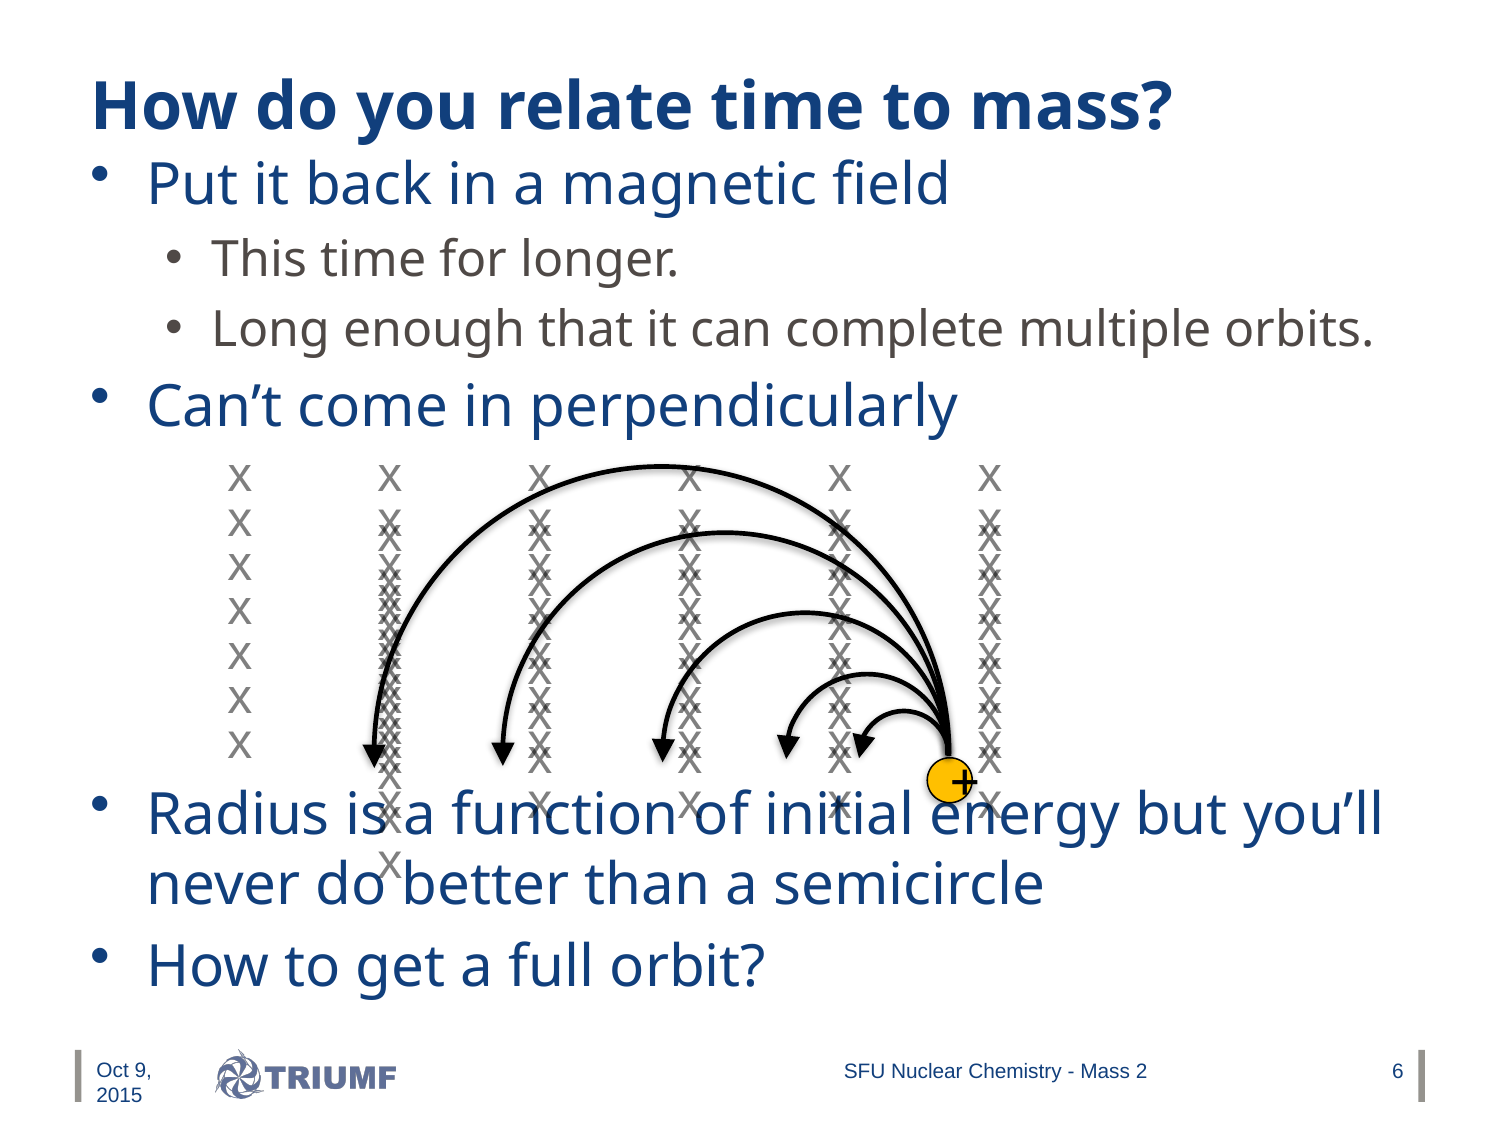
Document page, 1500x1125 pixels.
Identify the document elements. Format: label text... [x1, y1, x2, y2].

footer SFU Nuclear Chemistry - Mass 2 [394, 1049, 1163, 1125]
text_box + [927, 786, 973, 804]
slide_number 6 [1182, 1049, 1419, 1125]
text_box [212, 434, 1113, 777]
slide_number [81, 1048, 213, 1125]
title How do you relate time to mass? [74, 61, 1426, 162]
list Put it back in a magnetic field This time for longer. Long enough that it can complete multiple orbits. Can’t come in perpendicularly Radius is a function of initial energy but you’ll never do better than a semicircle How to get a full orbit? [74, 162, 1426, 1042]
